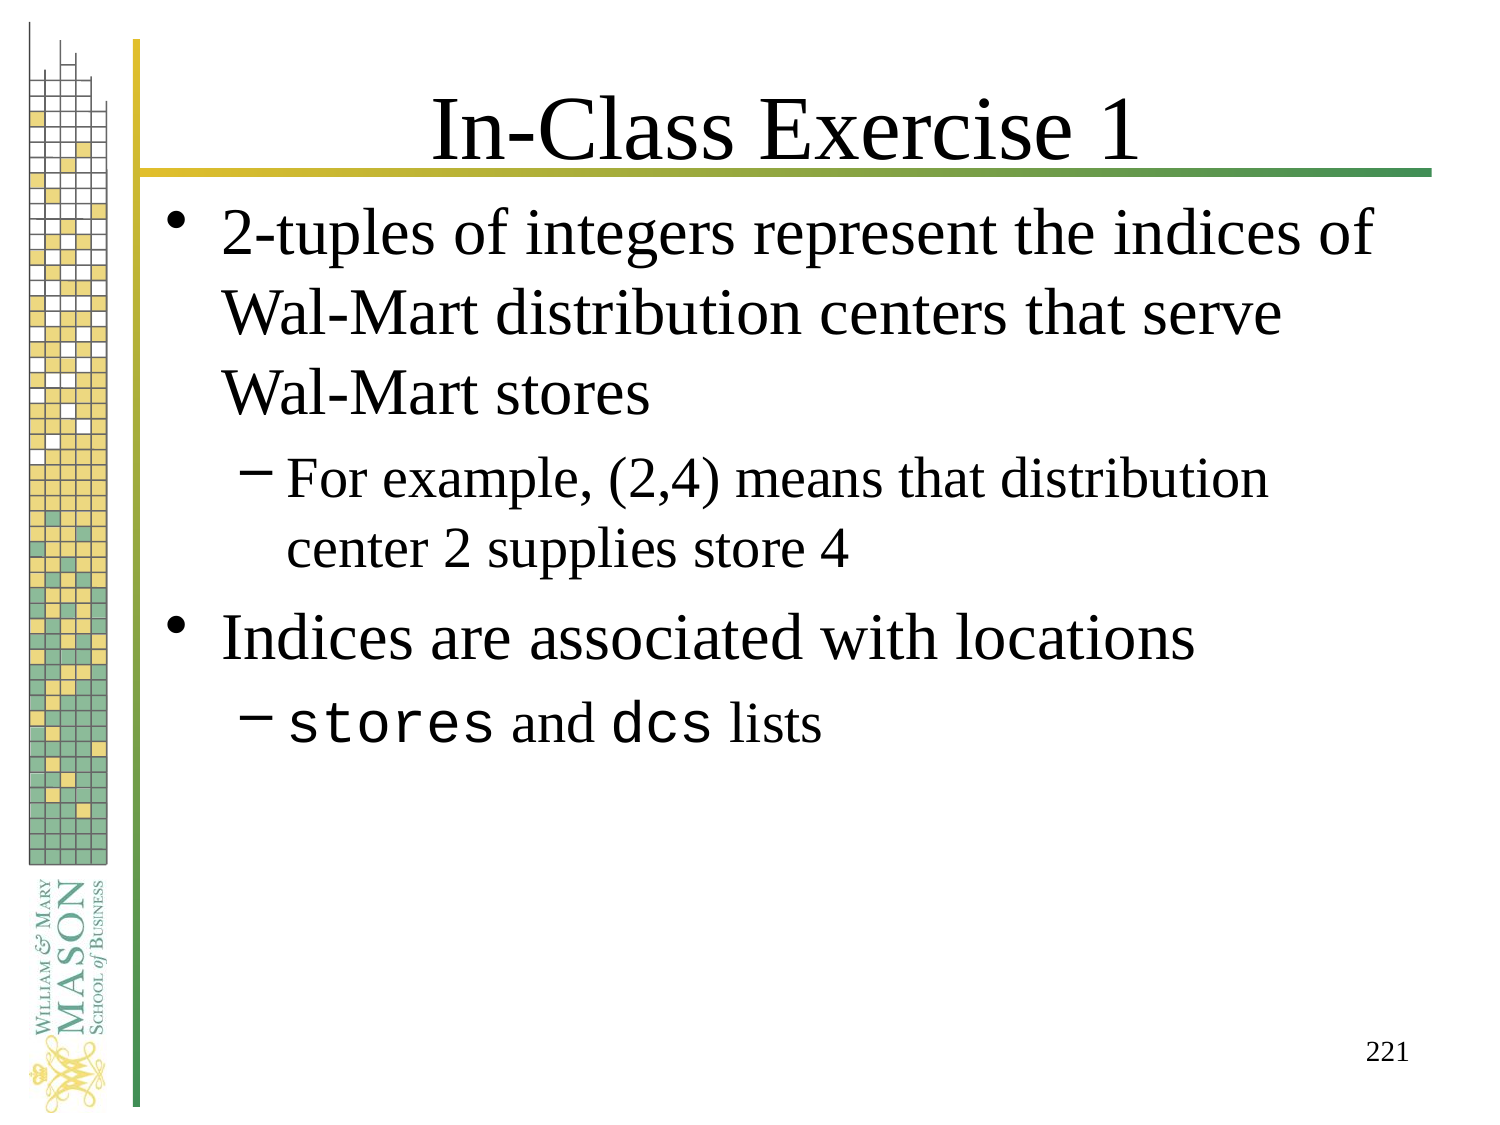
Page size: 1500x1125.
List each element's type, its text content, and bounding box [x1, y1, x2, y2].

slide_number 221 [1048, 1024, 1426, 1103]
title In-Class Exercise 1 [150, 45, 1425, 180]
list 2-tuples of integers represent the indices of Wal-Mart distribution centers that serve Wal-Mart stores For example, (2,4) means that distribution center 2 supplies store 4 Indices are associated with locations stores and dcs lists [150, 180, 1425, 1005]
table_header Description [29, 879, 107, 1113]
